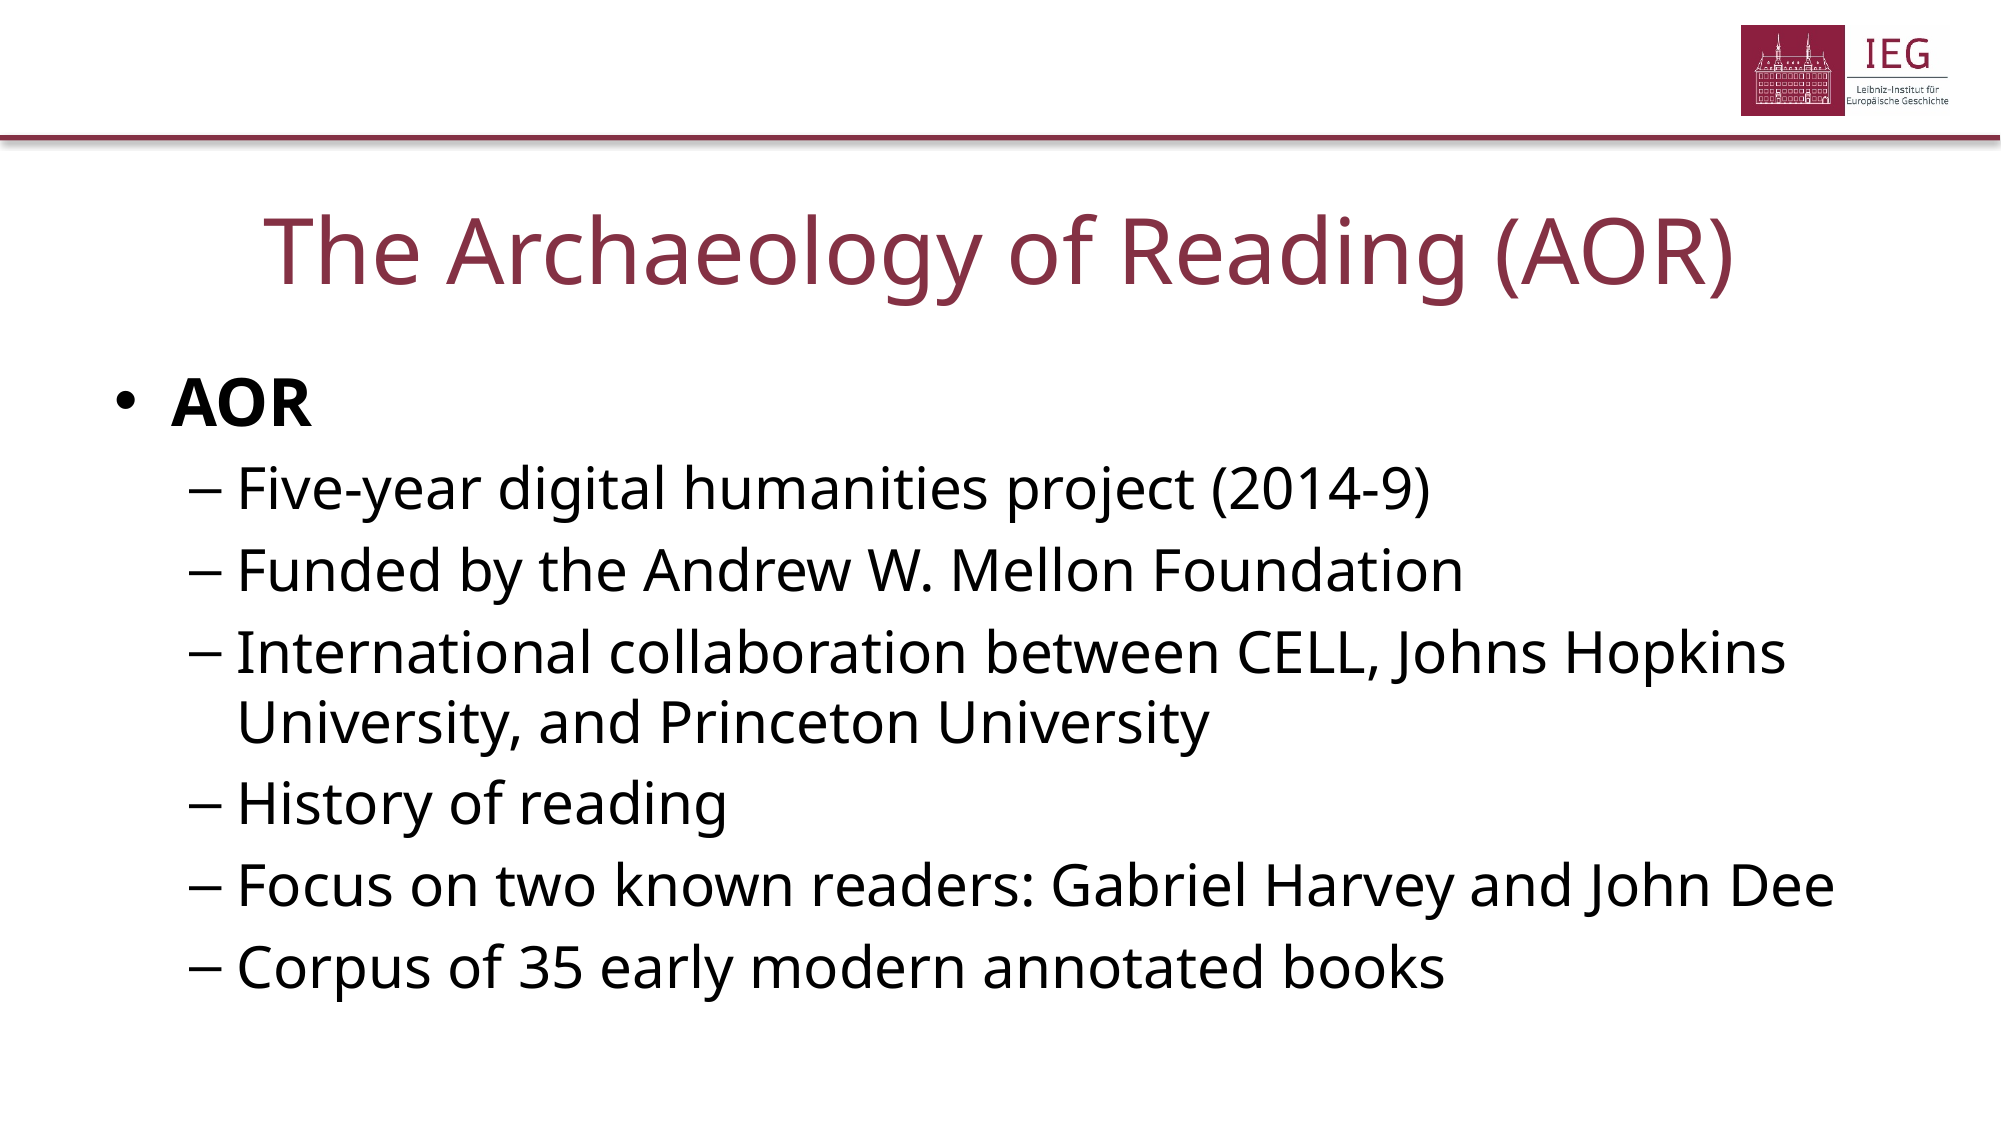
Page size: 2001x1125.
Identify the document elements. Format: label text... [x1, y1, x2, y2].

picture [1741, 25, 1950, 116]
text_box AOR Five-year digital humanities project (2014-9) Funded by the Andrew W. Mellon Foundation International collaboration between CELL, Johns Hopkins University, and Princeton University History of reading Focus on two known readers: Gabriel Harvey and John Dee Corpus of 35 early modern annotated books [99, 352, 1900, 1028]
text_box The Archaeology of Reading (AOR) [99, 154, 1900, 342]
